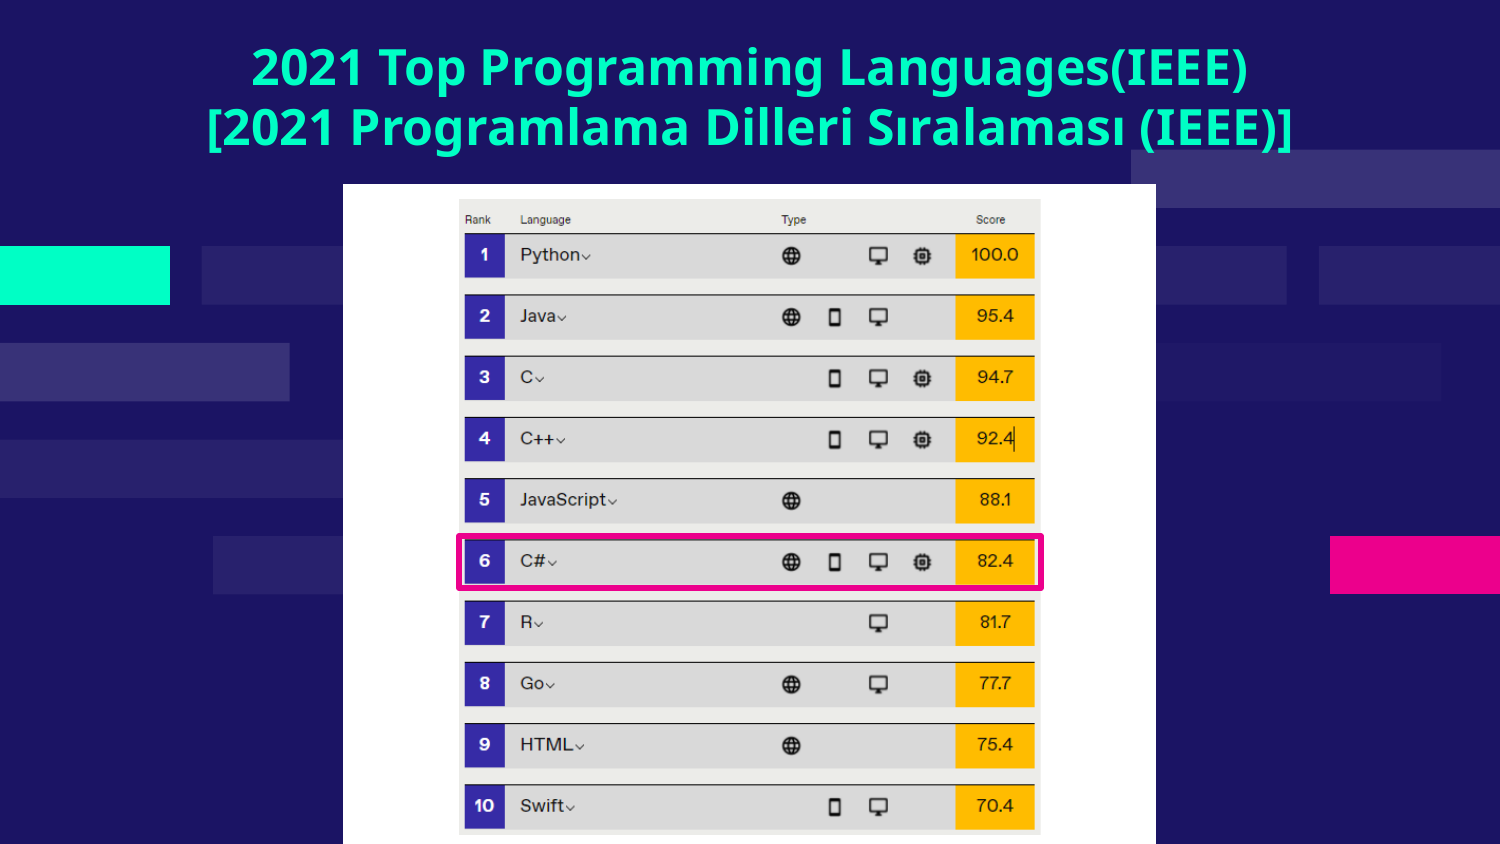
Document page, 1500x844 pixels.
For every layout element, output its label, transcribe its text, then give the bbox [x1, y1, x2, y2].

picture [458, 199, 1041, 835]
title 2021 Top Programming Languages(IEEE) [2021 Programlama Dilleri Sıralaması (IEEE)] [0, 20, 1500, 130]
